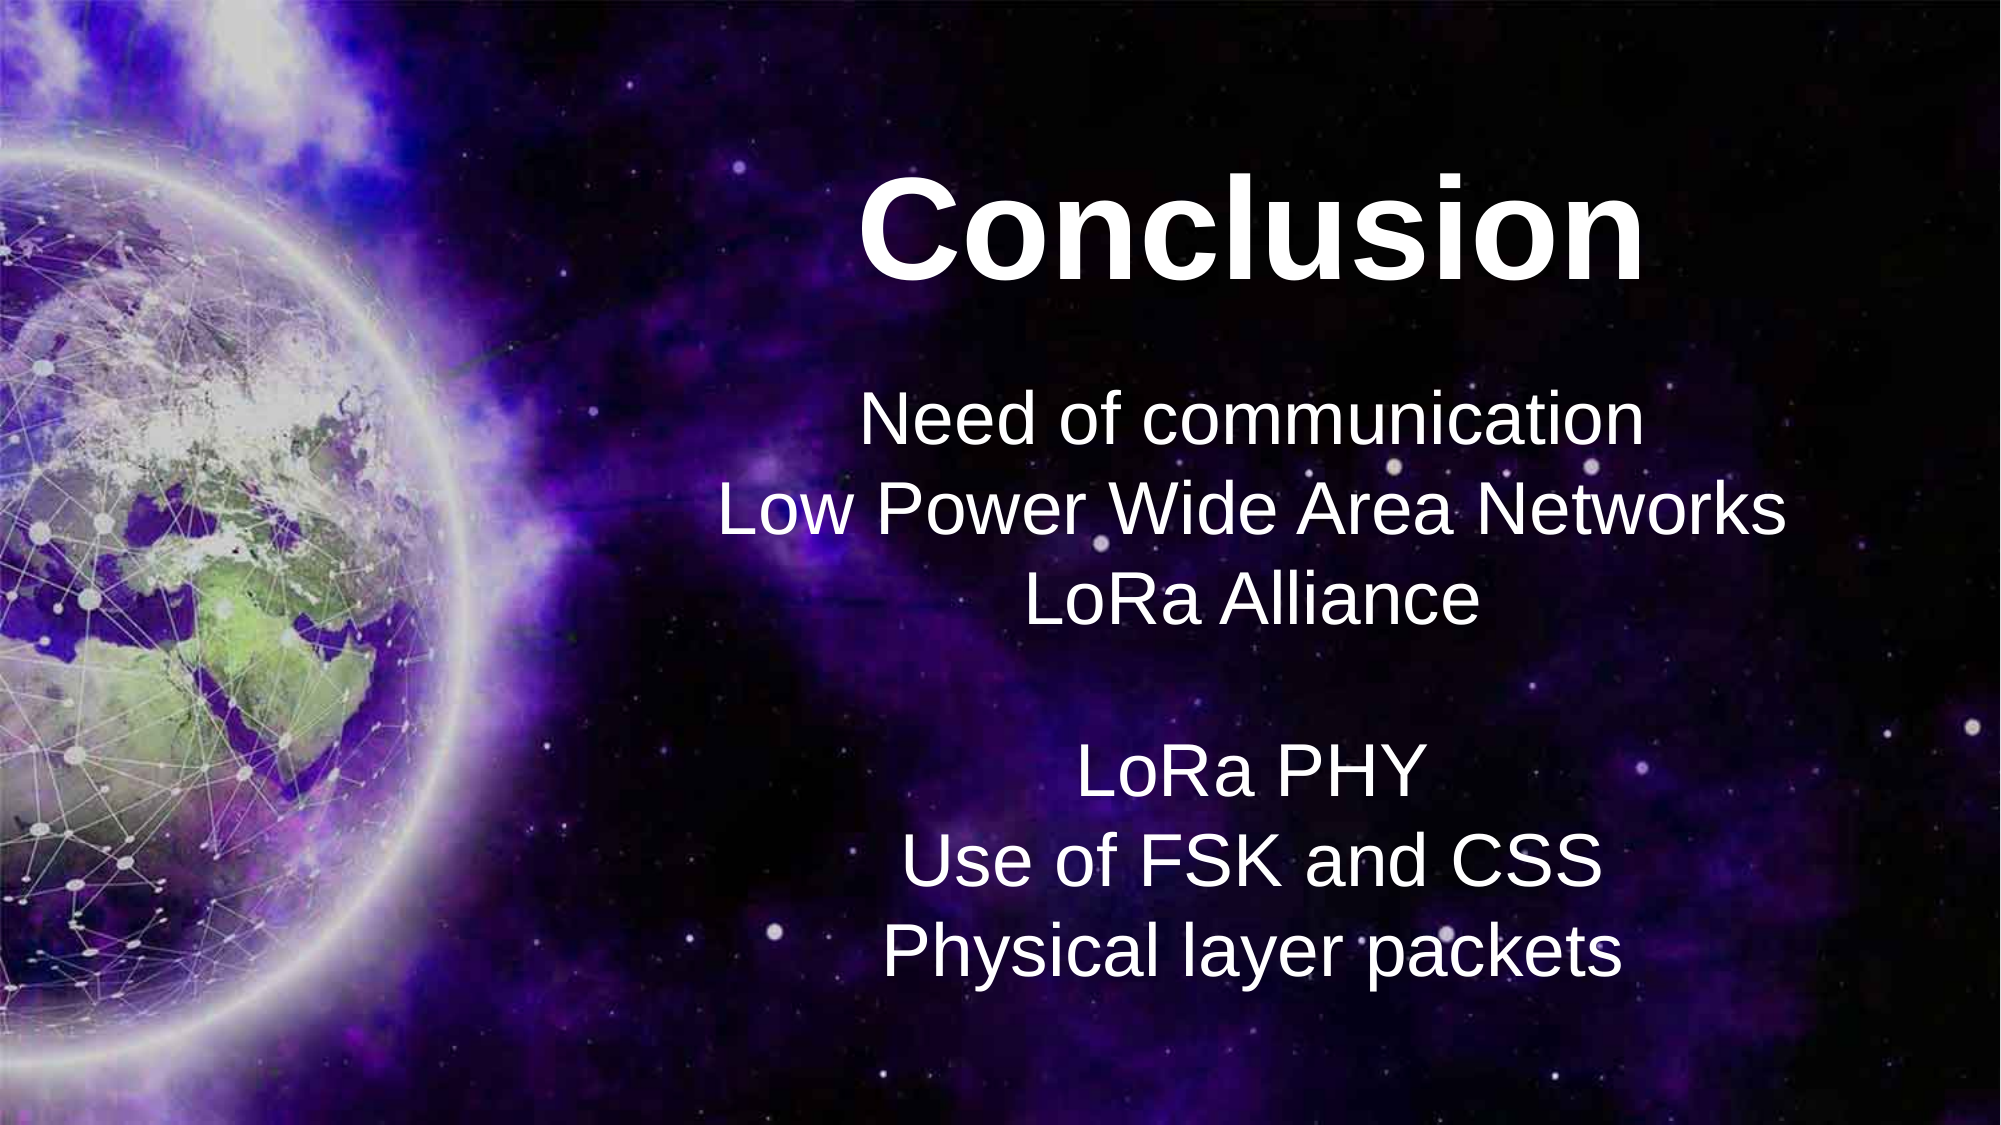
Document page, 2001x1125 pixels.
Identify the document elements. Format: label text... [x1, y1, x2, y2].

picture [0, 0, 2001, 1125]
text_box Conclusion [777, 126, 1729, 316]
text_box Need of communication Low Power Wide Area Networks LoRa Alliance [643, 361, 1862, 647]
text_box LoRa PHY Use of FSK and CSS Physical layer packets [643, 713, 1862, 999]
